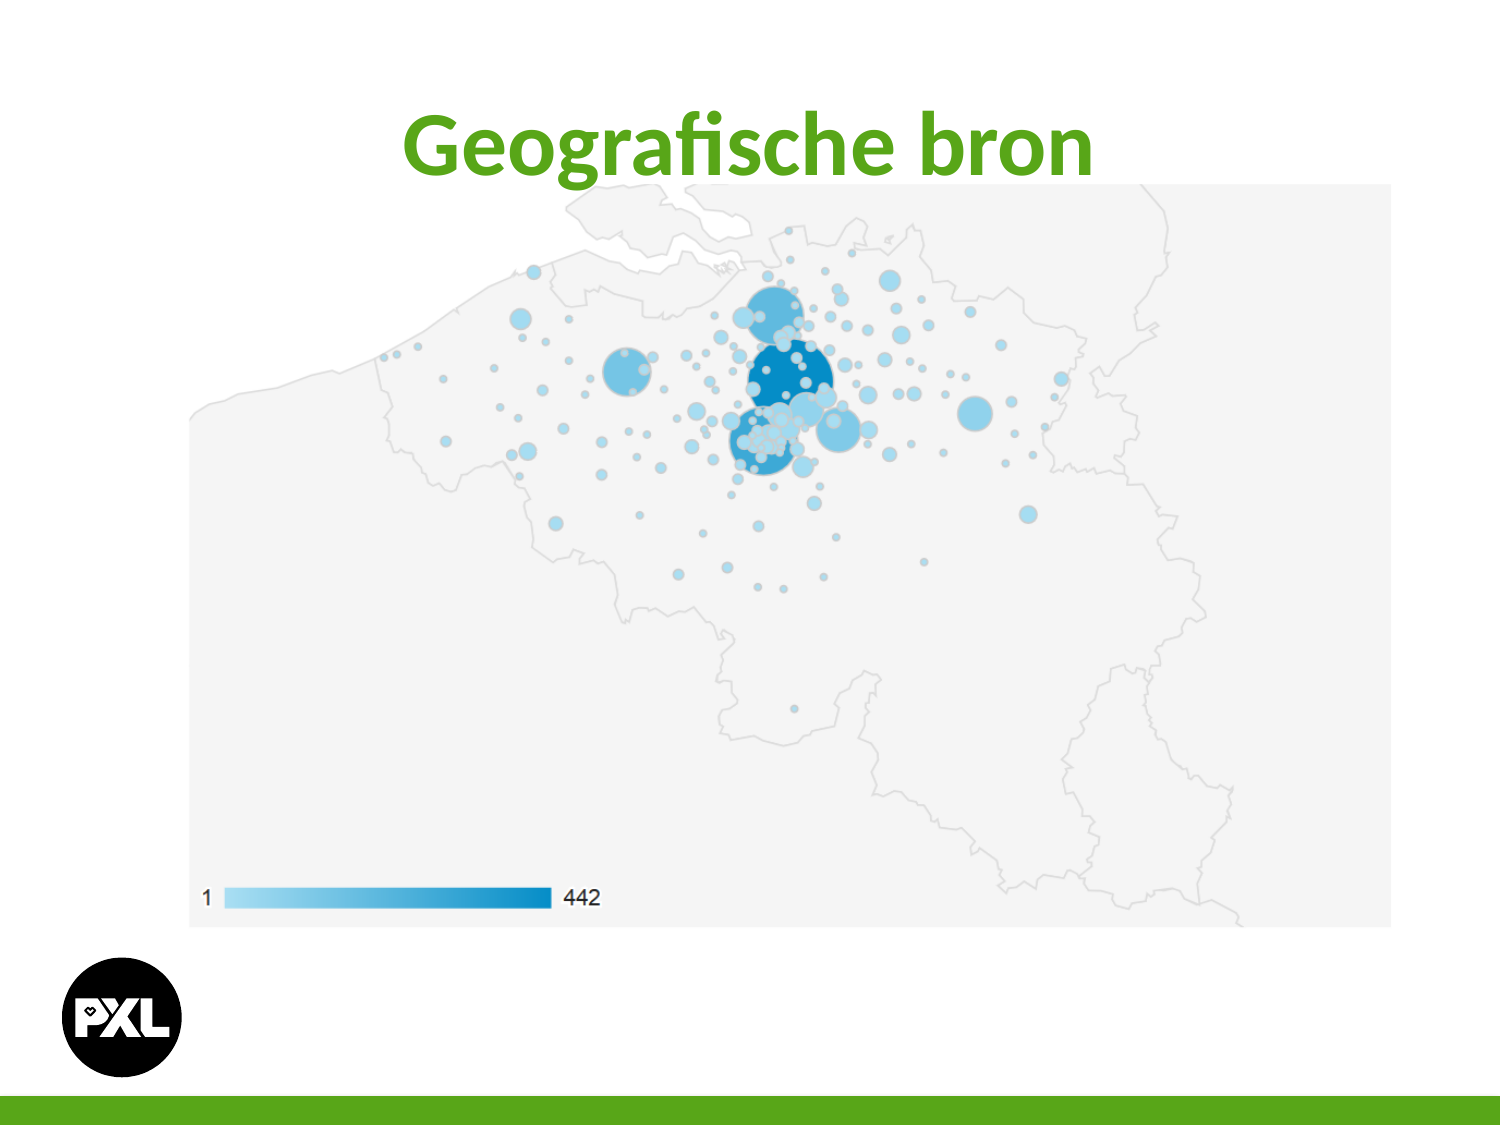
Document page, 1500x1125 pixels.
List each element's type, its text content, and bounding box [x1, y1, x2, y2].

picture [170, 172, 1424, 948]
title Geografische bron [75, 45, 1425, 233]
